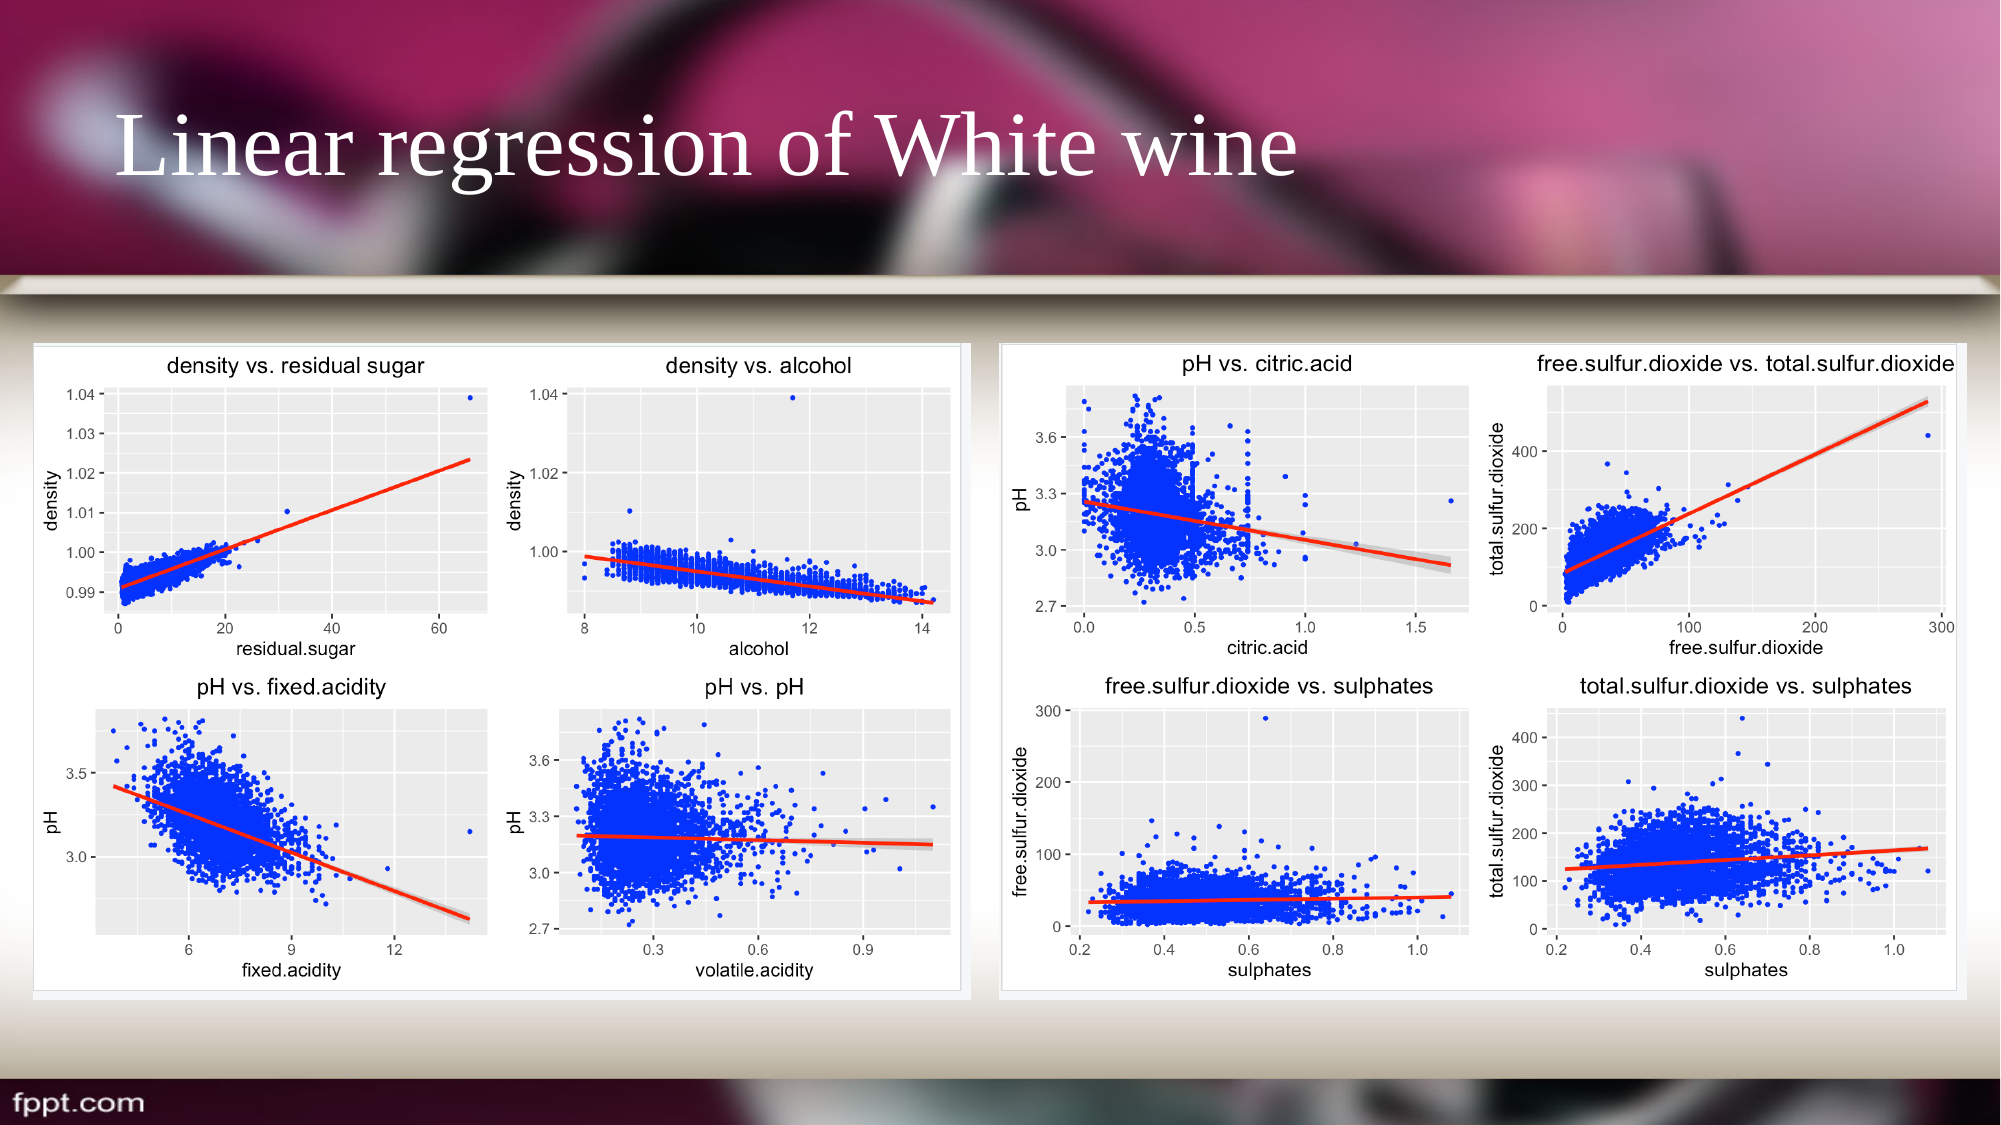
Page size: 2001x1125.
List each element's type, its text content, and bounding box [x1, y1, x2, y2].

title Linear regression of White wine [99, 45, 1900, 233]
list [33, 343, 971, 1000]
picture [0, 0, 2001, 1125]
